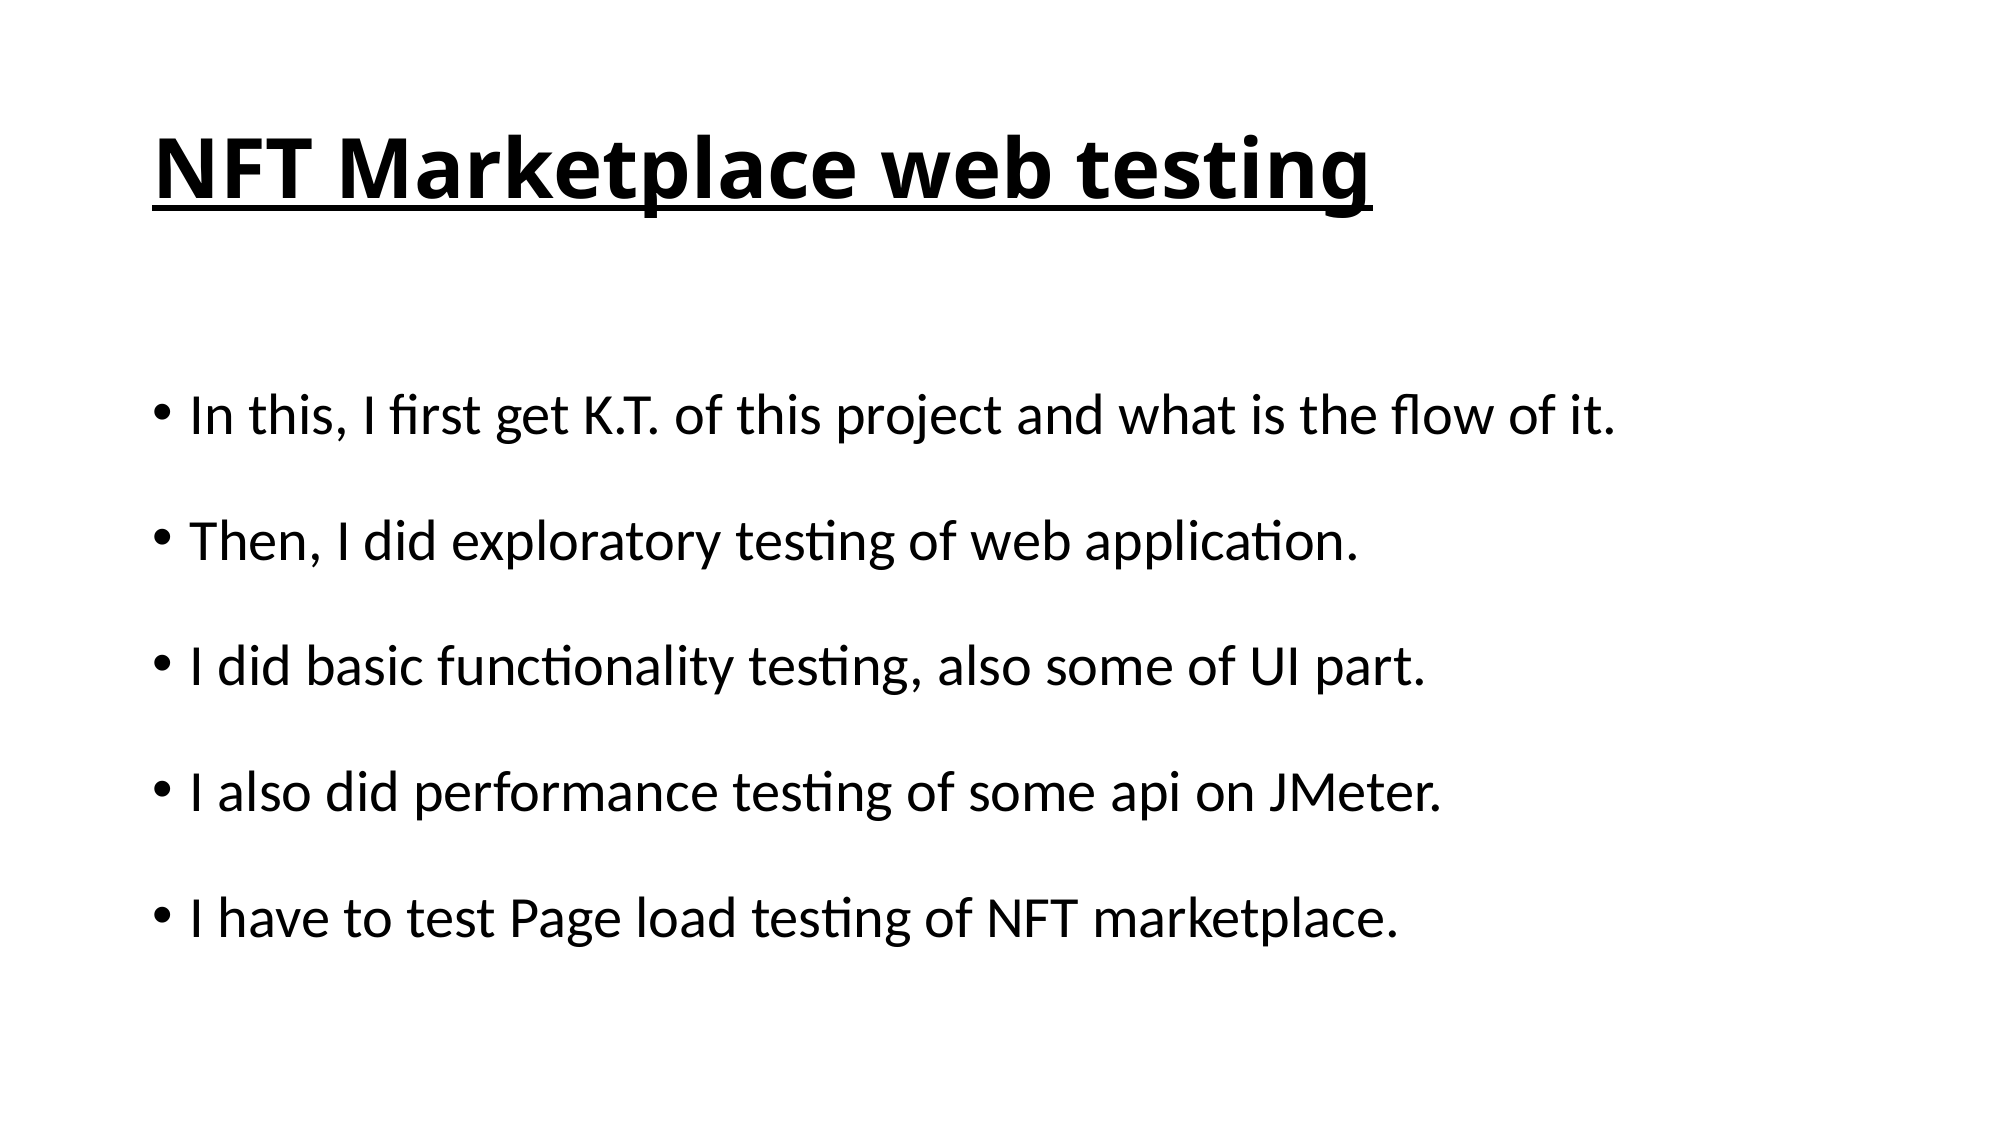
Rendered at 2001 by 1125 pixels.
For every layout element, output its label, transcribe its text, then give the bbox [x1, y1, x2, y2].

list In this, I first get K.T. of this project and what is the flow of it. Then, I did exploratory testing of web application. I did basic functionality testing, also some of UI part. I also did performance testing of some api on JMeter. I have to test Page load testing of NFT marketplace. [137, 333, 1863, 1048]
title NFT Marketplace web testing [137, 62, 1863, 280]
